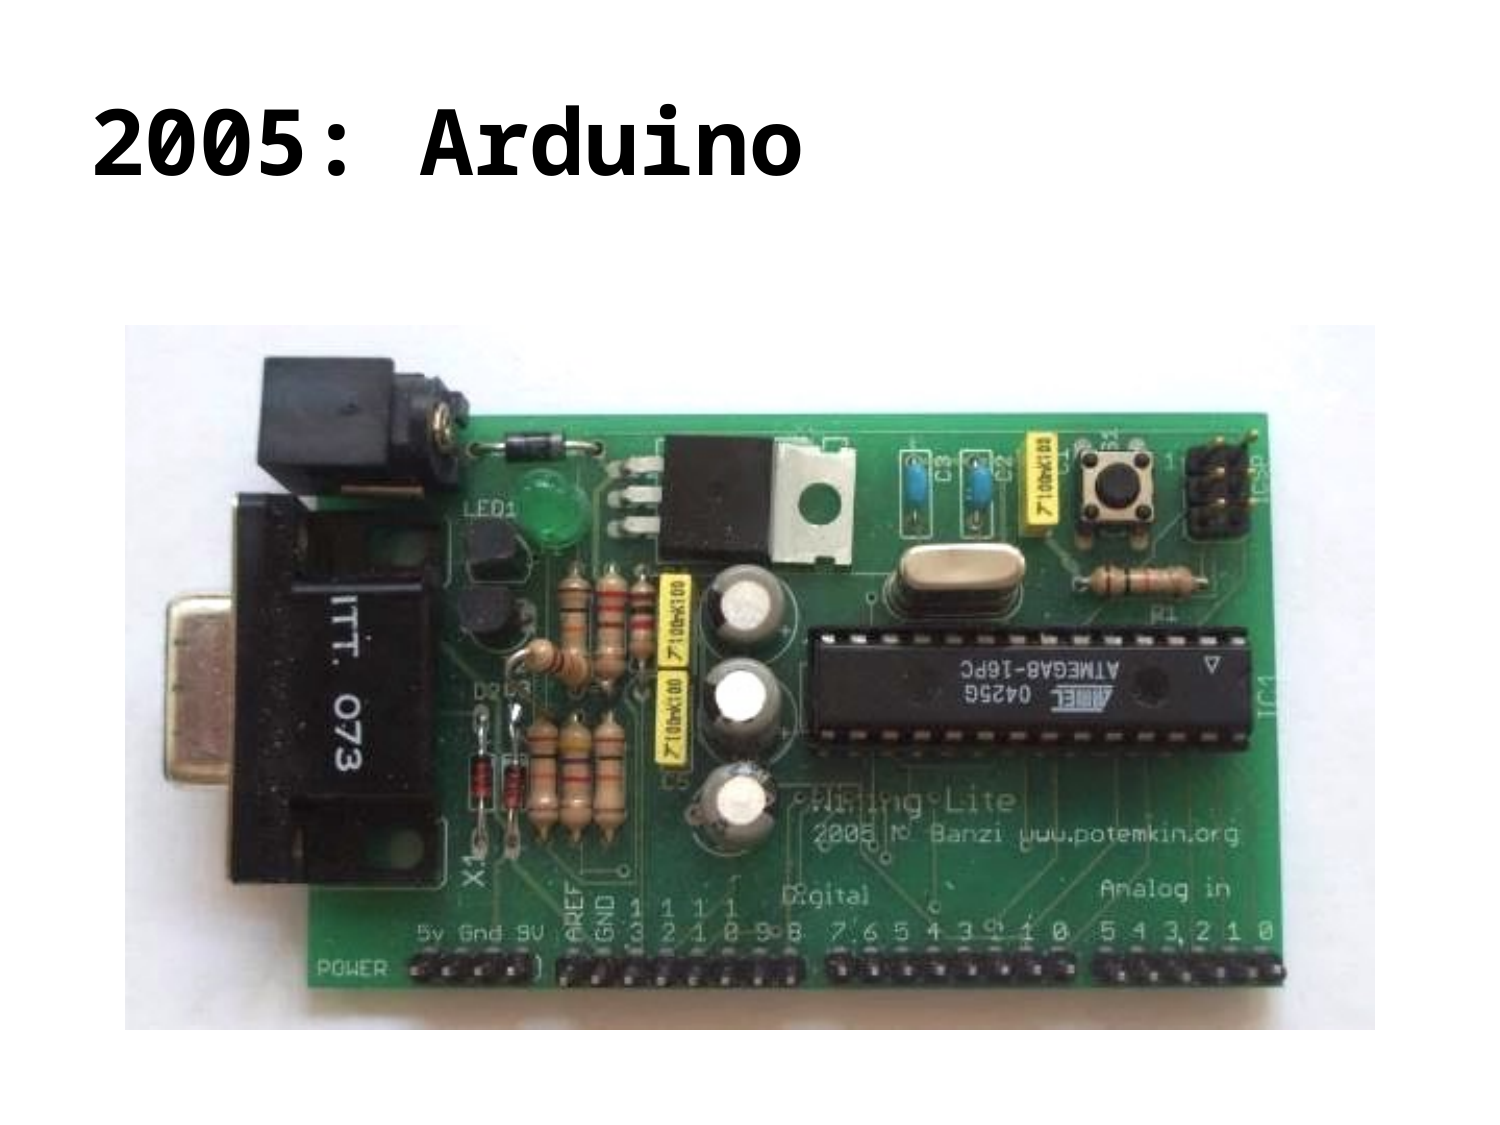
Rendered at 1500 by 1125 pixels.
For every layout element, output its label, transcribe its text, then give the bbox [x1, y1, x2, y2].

picture [124, 325, 1376, 1030]
title 2005: Arduino [75, 45, 1425, 233]
